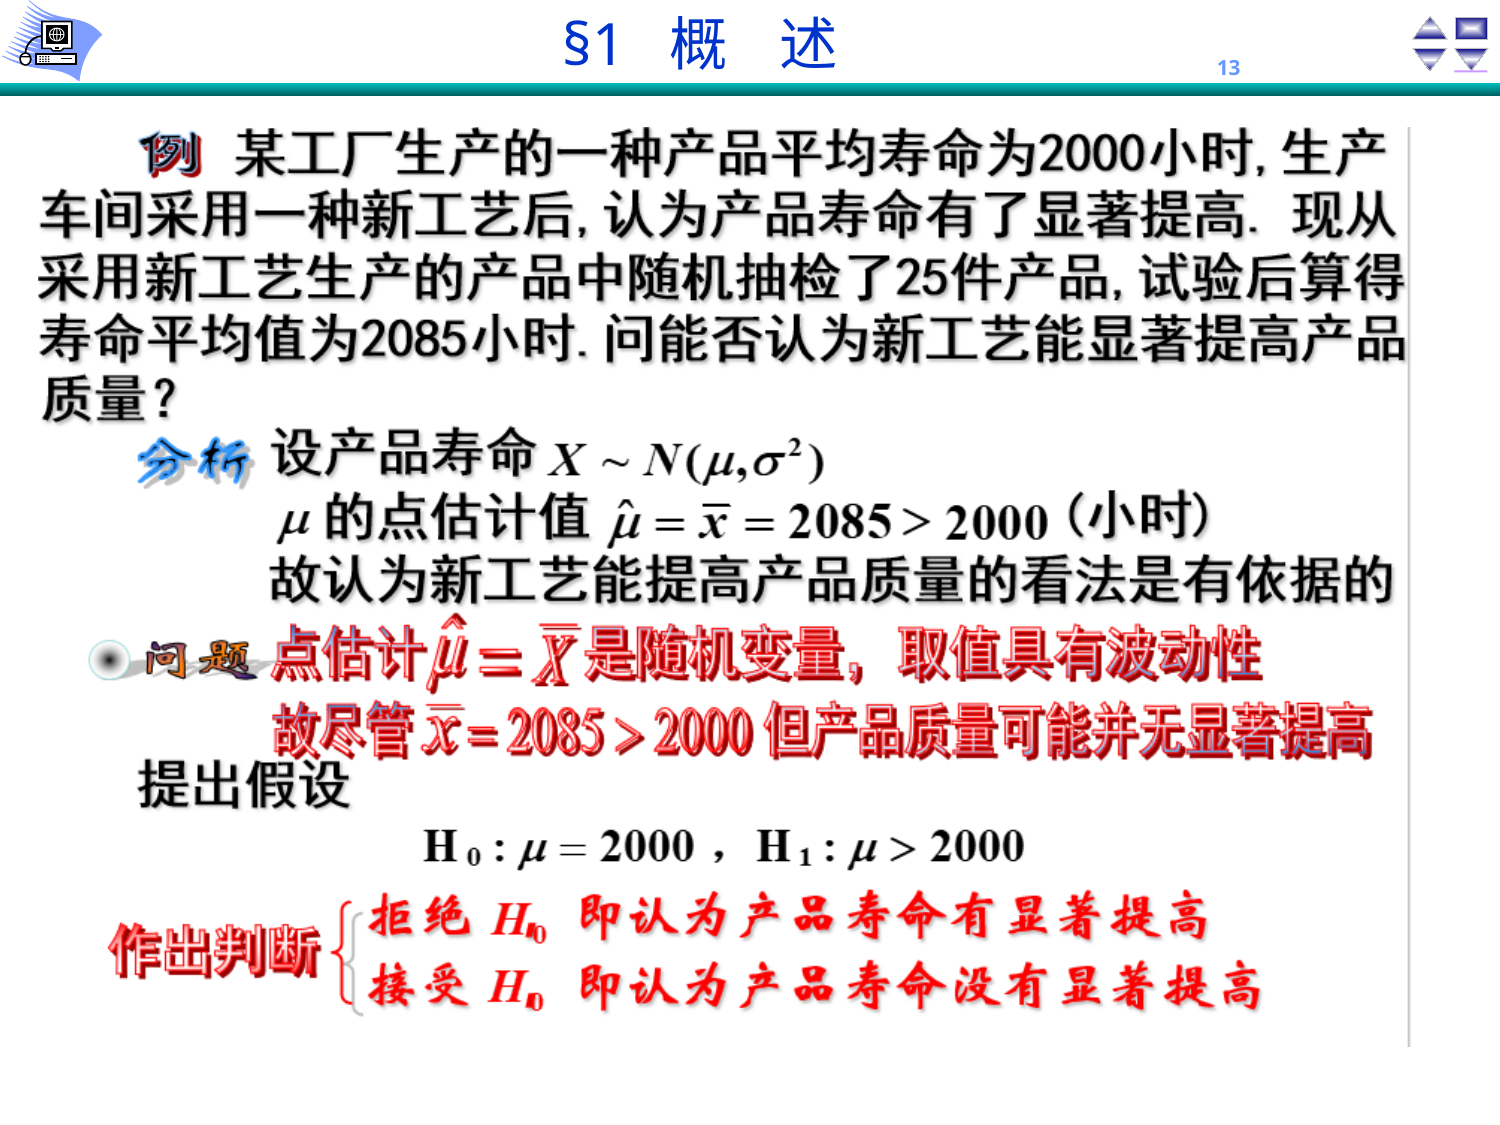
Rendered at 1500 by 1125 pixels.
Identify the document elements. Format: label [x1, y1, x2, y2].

picture [37, 127, 1412, 1047]
